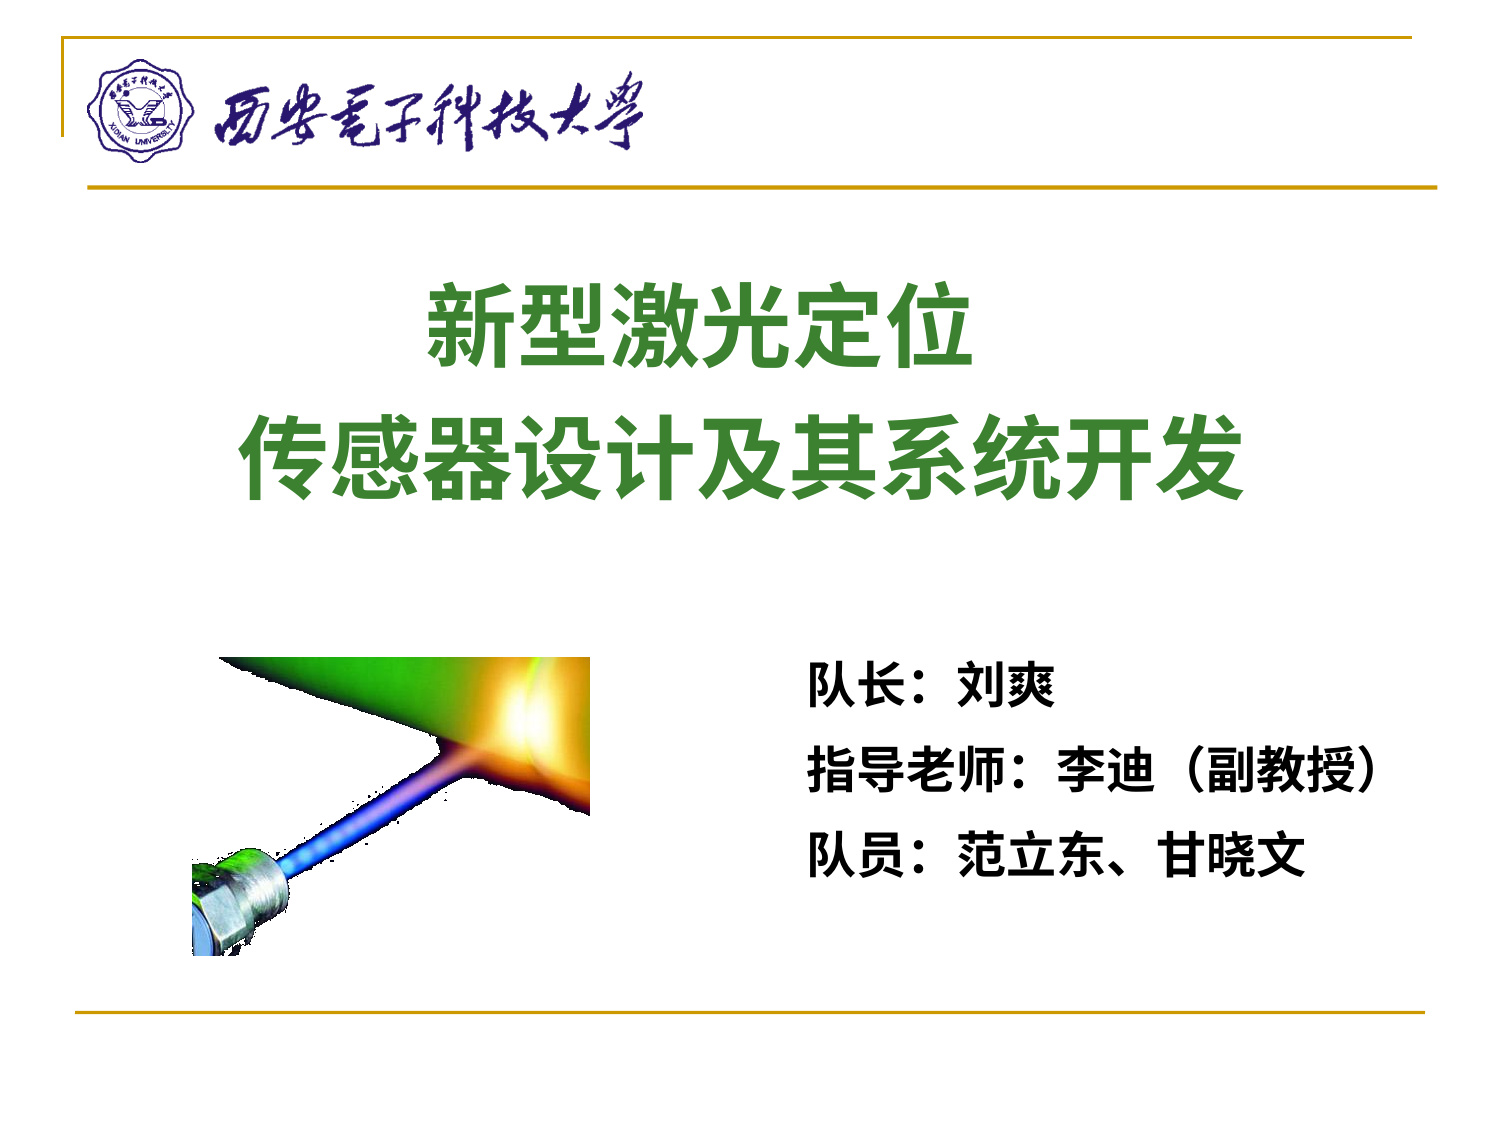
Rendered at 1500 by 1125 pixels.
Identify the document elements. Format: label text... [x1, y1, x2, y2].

text_box 队长：刘爽 指导老师：李迪（副教授） 队员：范立东、甘晓文 [792, 645, 1449, 891]
text_box 新型激光定位 传感器设计及其系统开发 [223, 129, 1305, 708]
picture [87, 59, 643, 163]
picture [192, 657, 590, 956]
